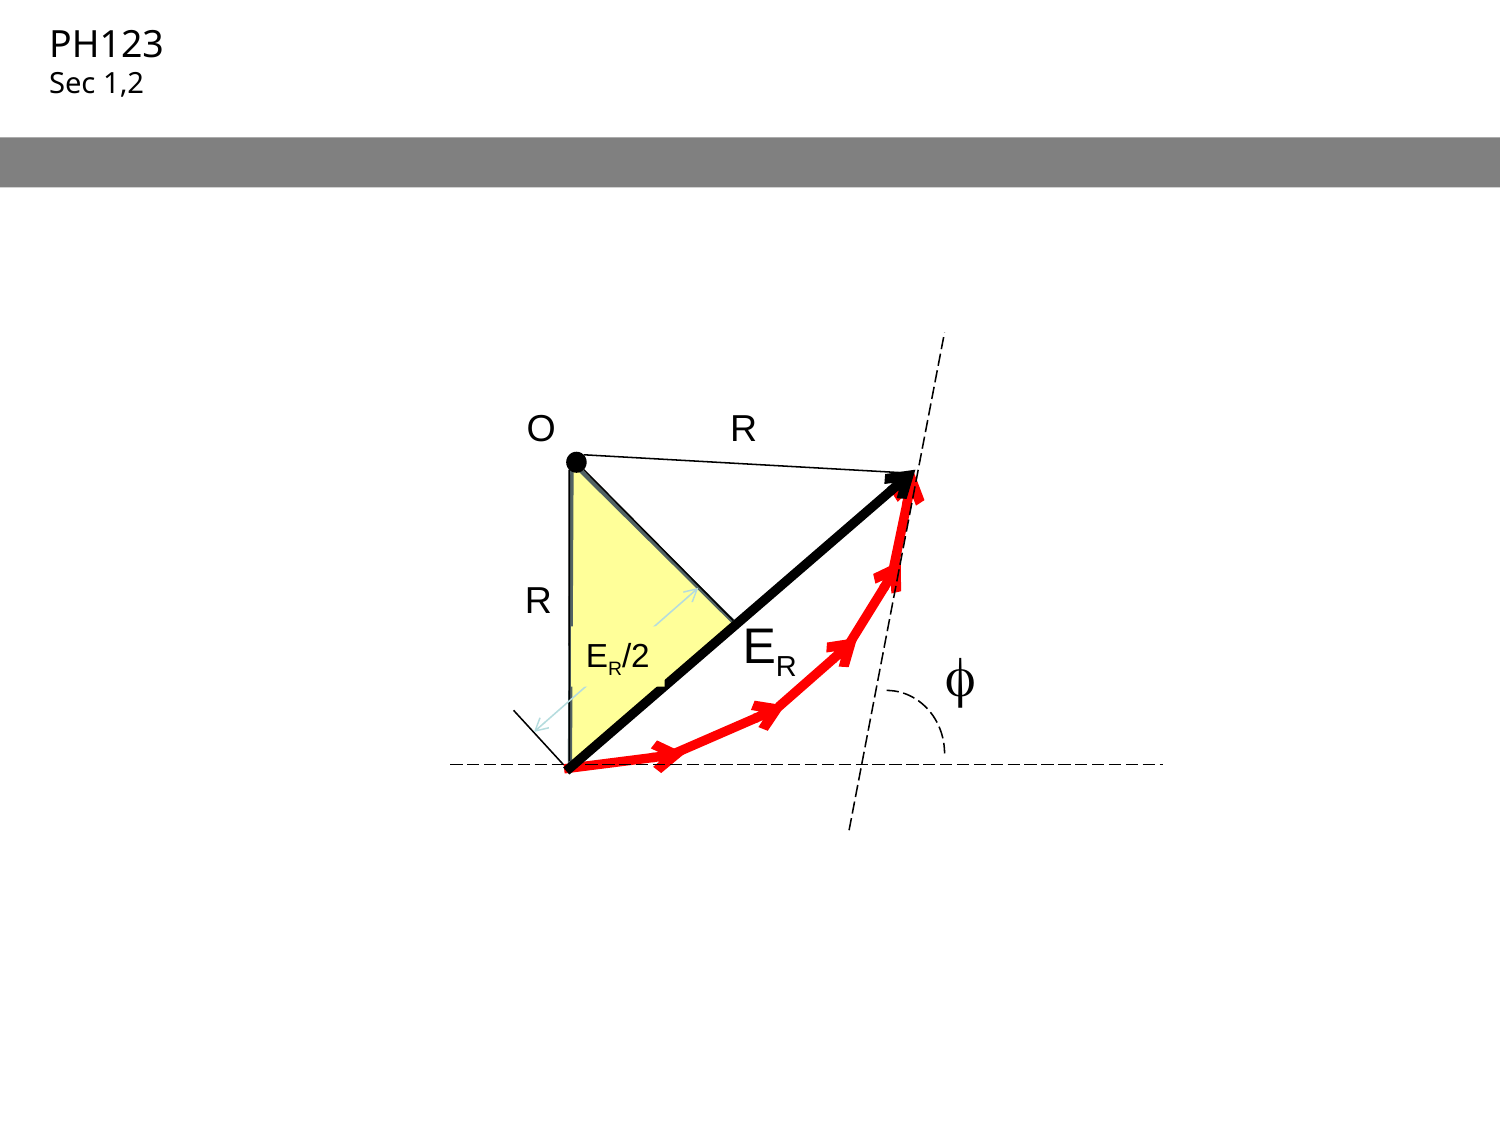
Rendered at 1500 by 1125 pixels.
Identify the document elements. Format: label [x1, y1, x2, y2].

text_box [449, 332, 1163, 831]
